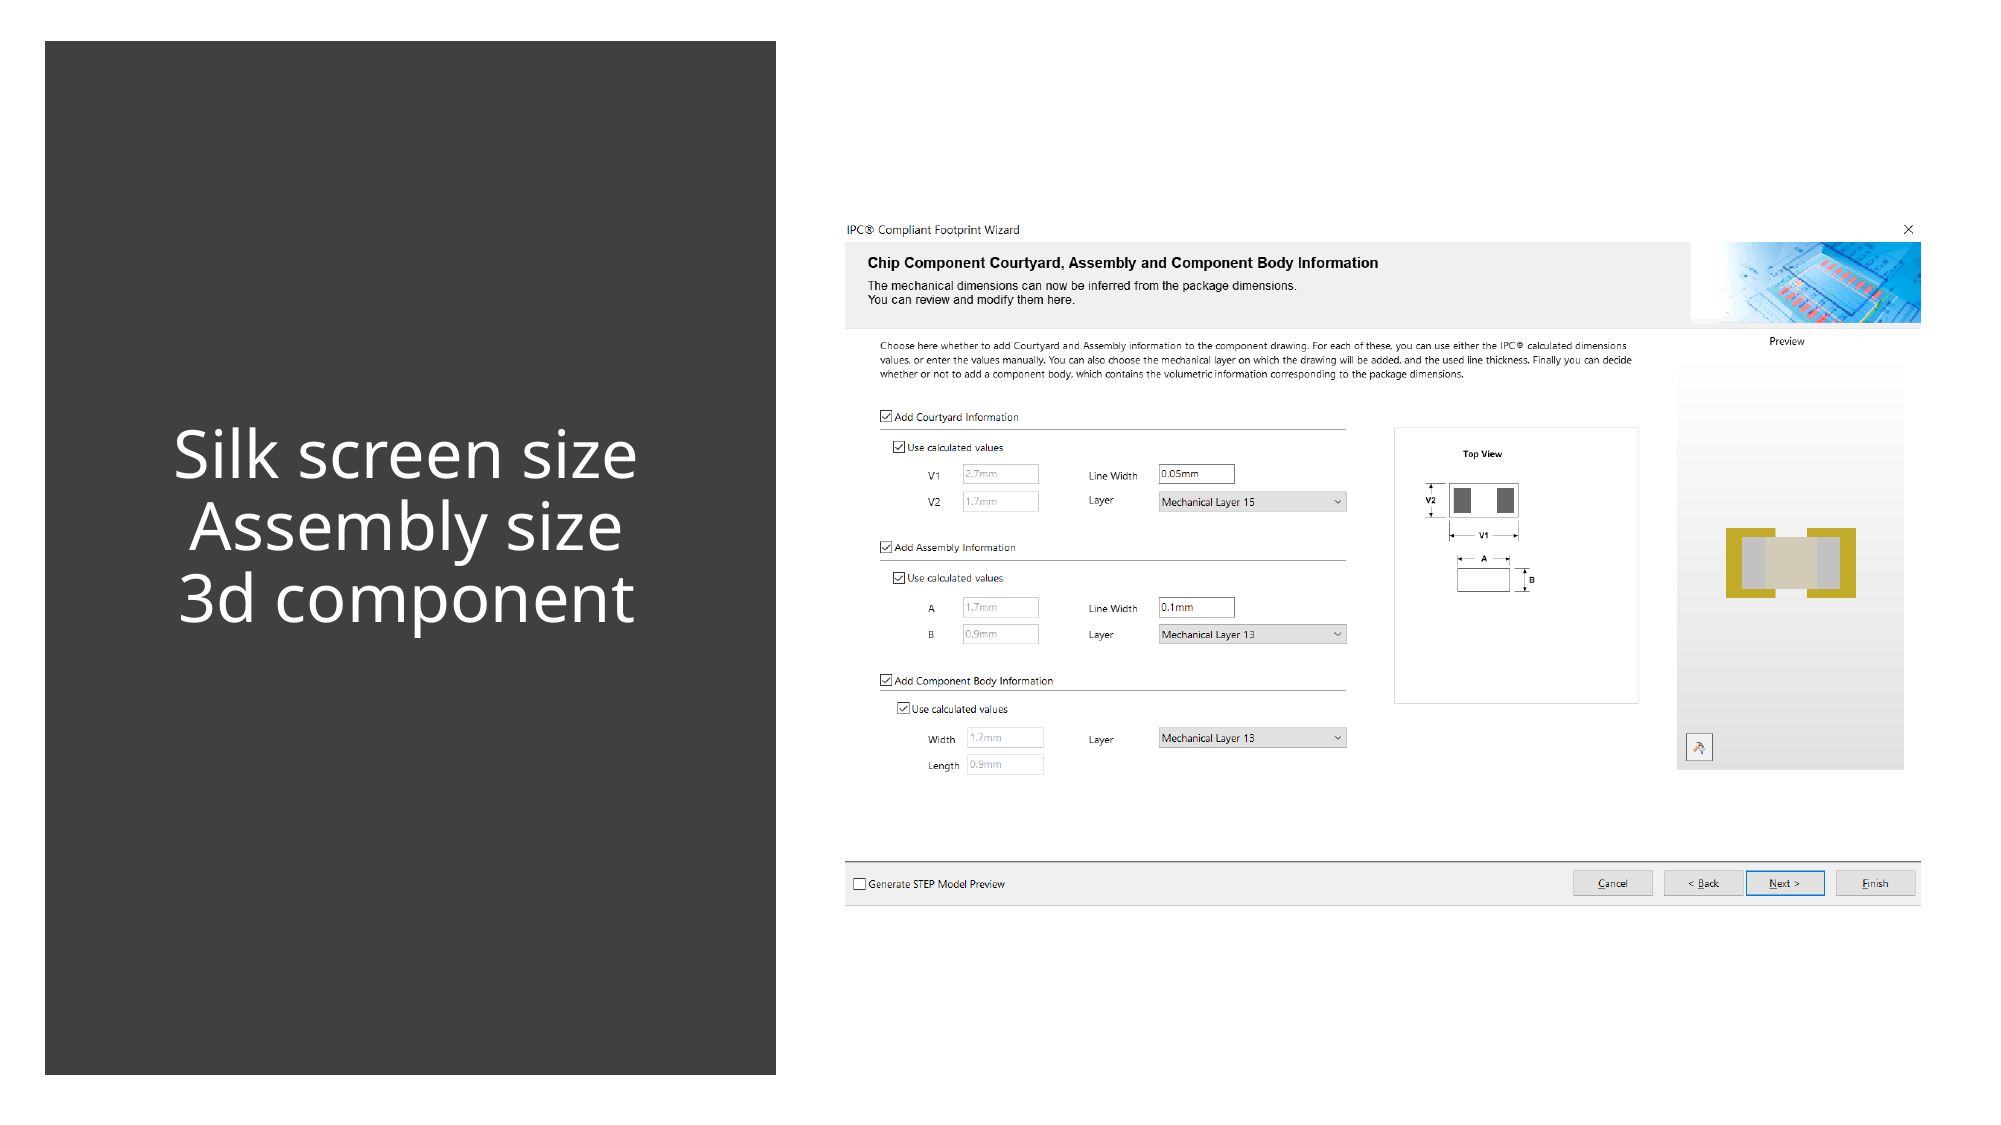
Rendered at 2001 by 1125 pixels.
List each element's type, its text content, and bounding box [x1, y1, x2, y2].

text_box [54, 50, 767, 1066]
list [845, 220, 1921, 906]
title Silk screen size Assembly size 3d component [121, 121, 693, 936]
